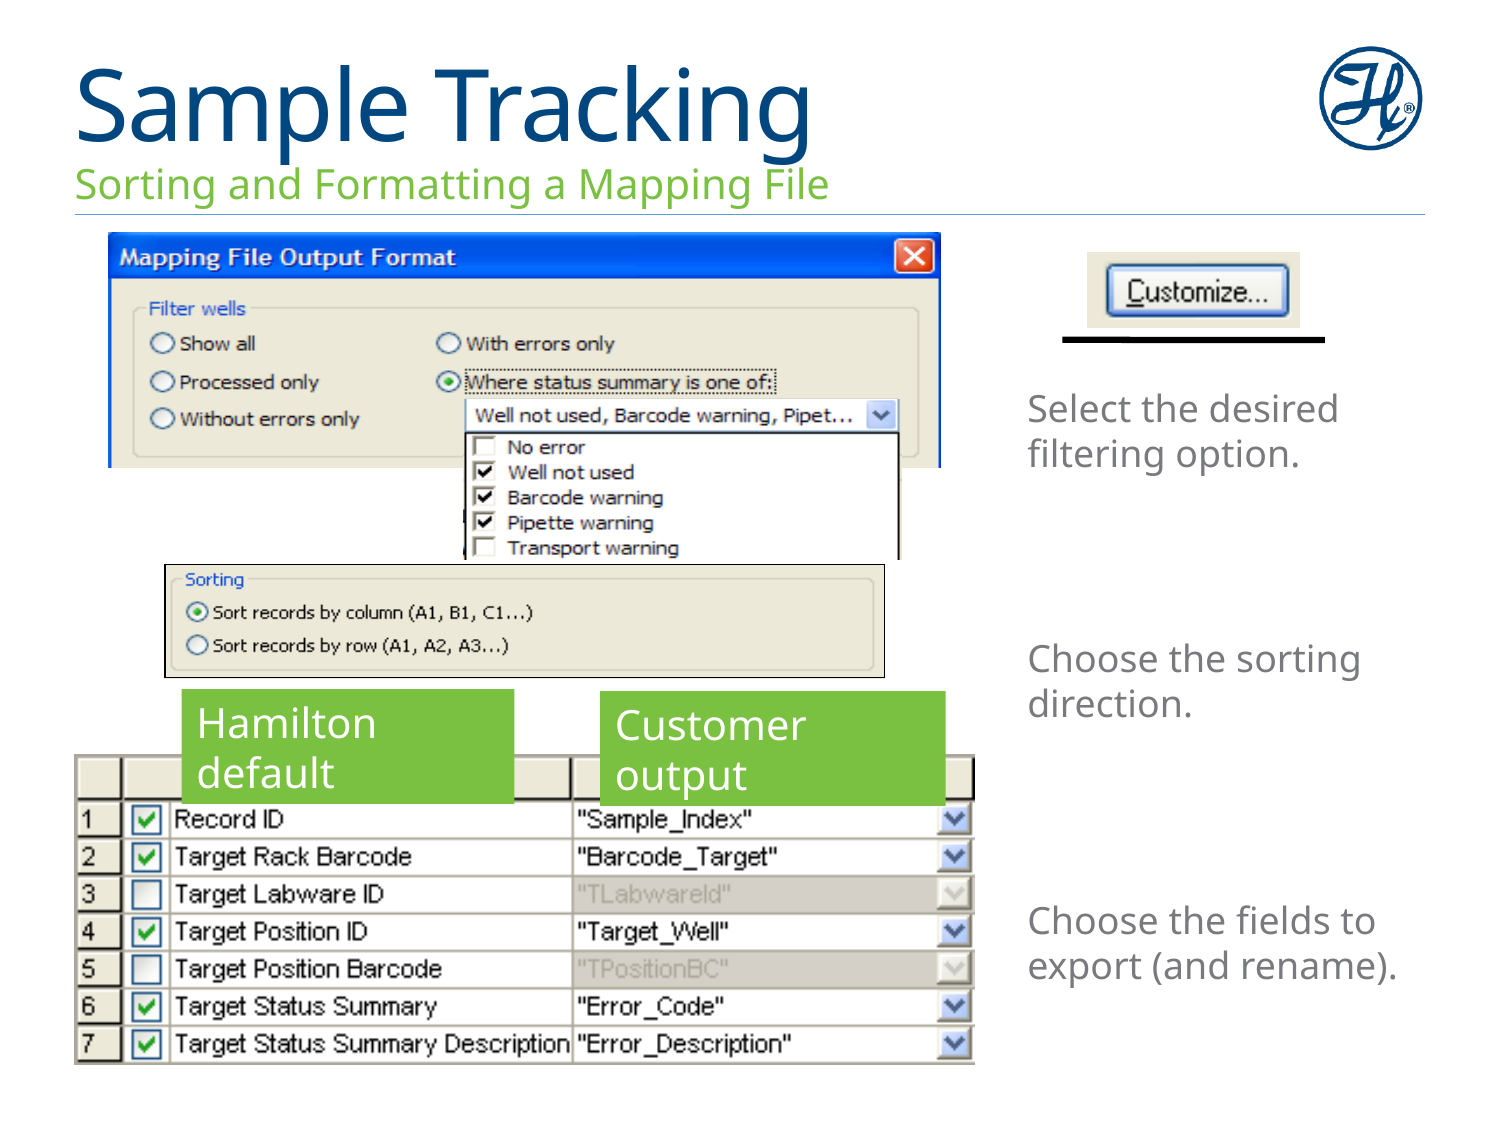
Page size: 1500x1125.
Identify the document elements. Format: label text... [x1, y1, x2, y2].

text_box Choose the sorting direction. [1012, 627, 1425, 732]
picture [1369, 41, 1426, 155]
list Sorting and Formatting a Mapping File [74, 155, 1425, 216]
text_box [108, 232, 941, 560]
text_box Choose the fields to export (and rename). [1012, 889, 1425, 995]
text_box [164, 564, 885, 679]
picture [1087, 252, 1300, 328]
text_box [74, 689, 975, 1065]
text_box Select the desired filtering option. [1012, 377, 1425, 483]
title Sample Tracking [74, 0, 1369, 155]
